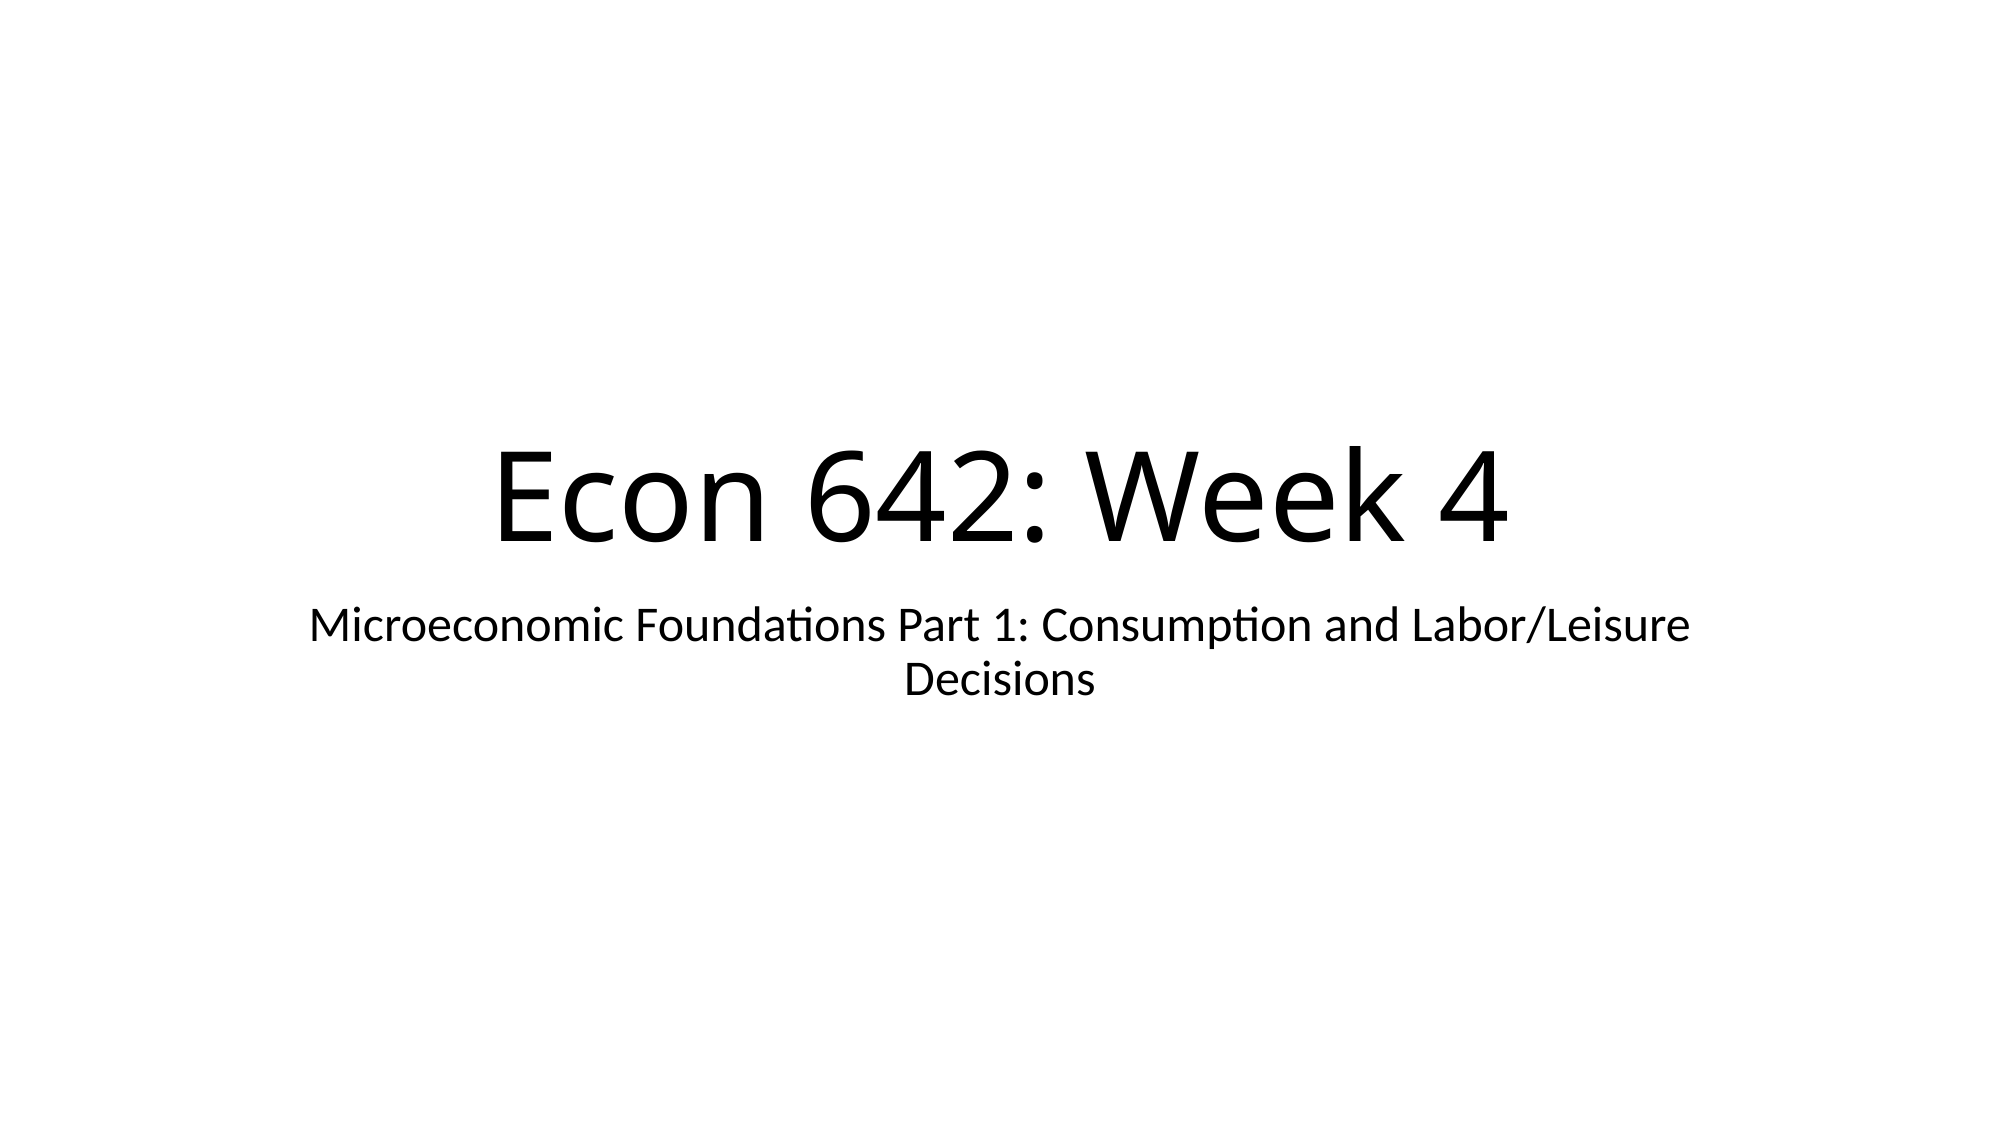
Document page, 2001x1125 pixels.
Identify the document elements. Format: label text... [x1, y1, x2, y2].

subtitle Microeconomic Foundations Part 1: Consumption and Labor/Leisure Decisions [249, 590, 1750, 863]
title Econ 642: Week 4 [249, 184, 1750, 576]
